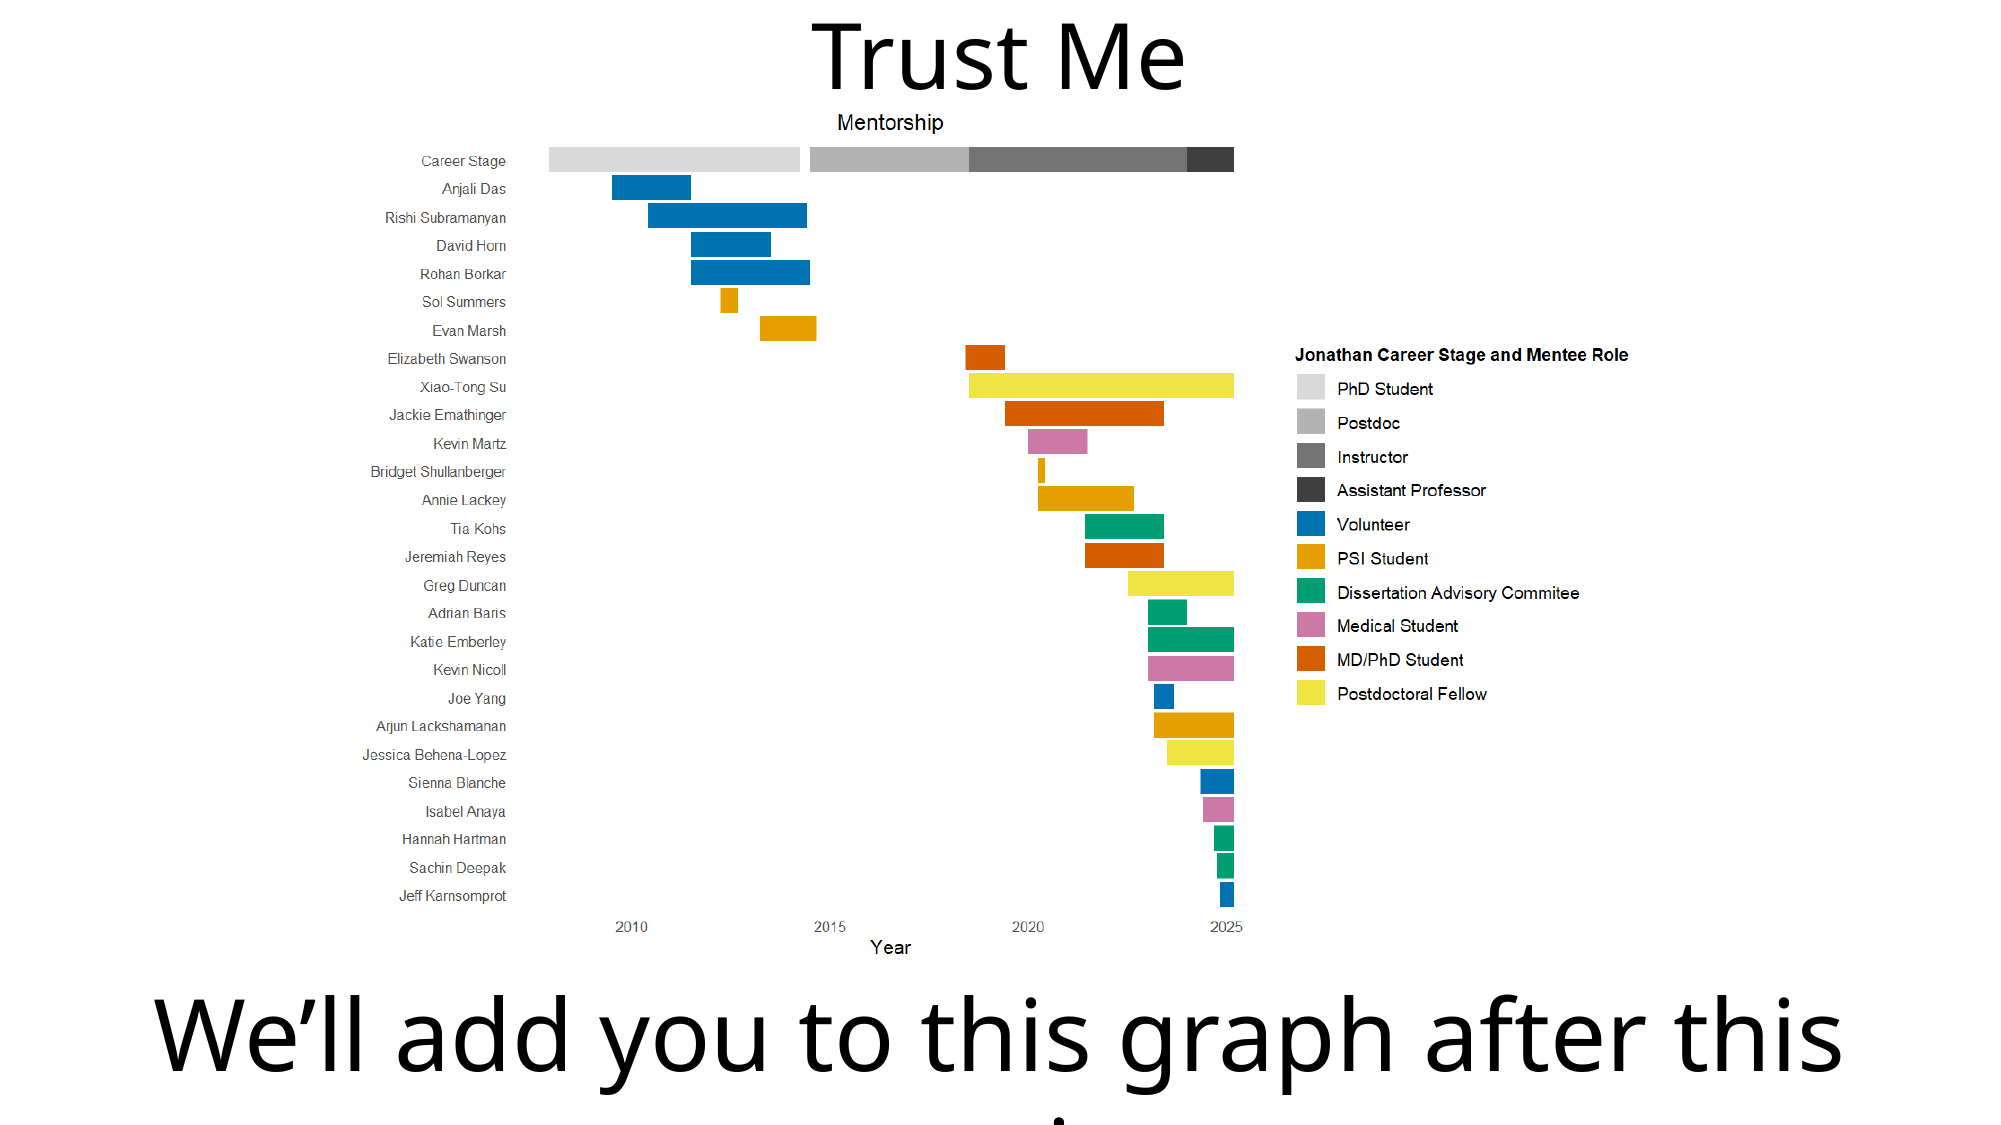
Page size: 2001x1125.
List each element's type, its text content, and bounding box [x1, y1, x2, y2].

title Trust Me [137, 3, 1863, 118]
picture [354, 103, 1646, 965]
text_box We’ll add you to this graph after this meeting [0, 964, 2000, 1125]
